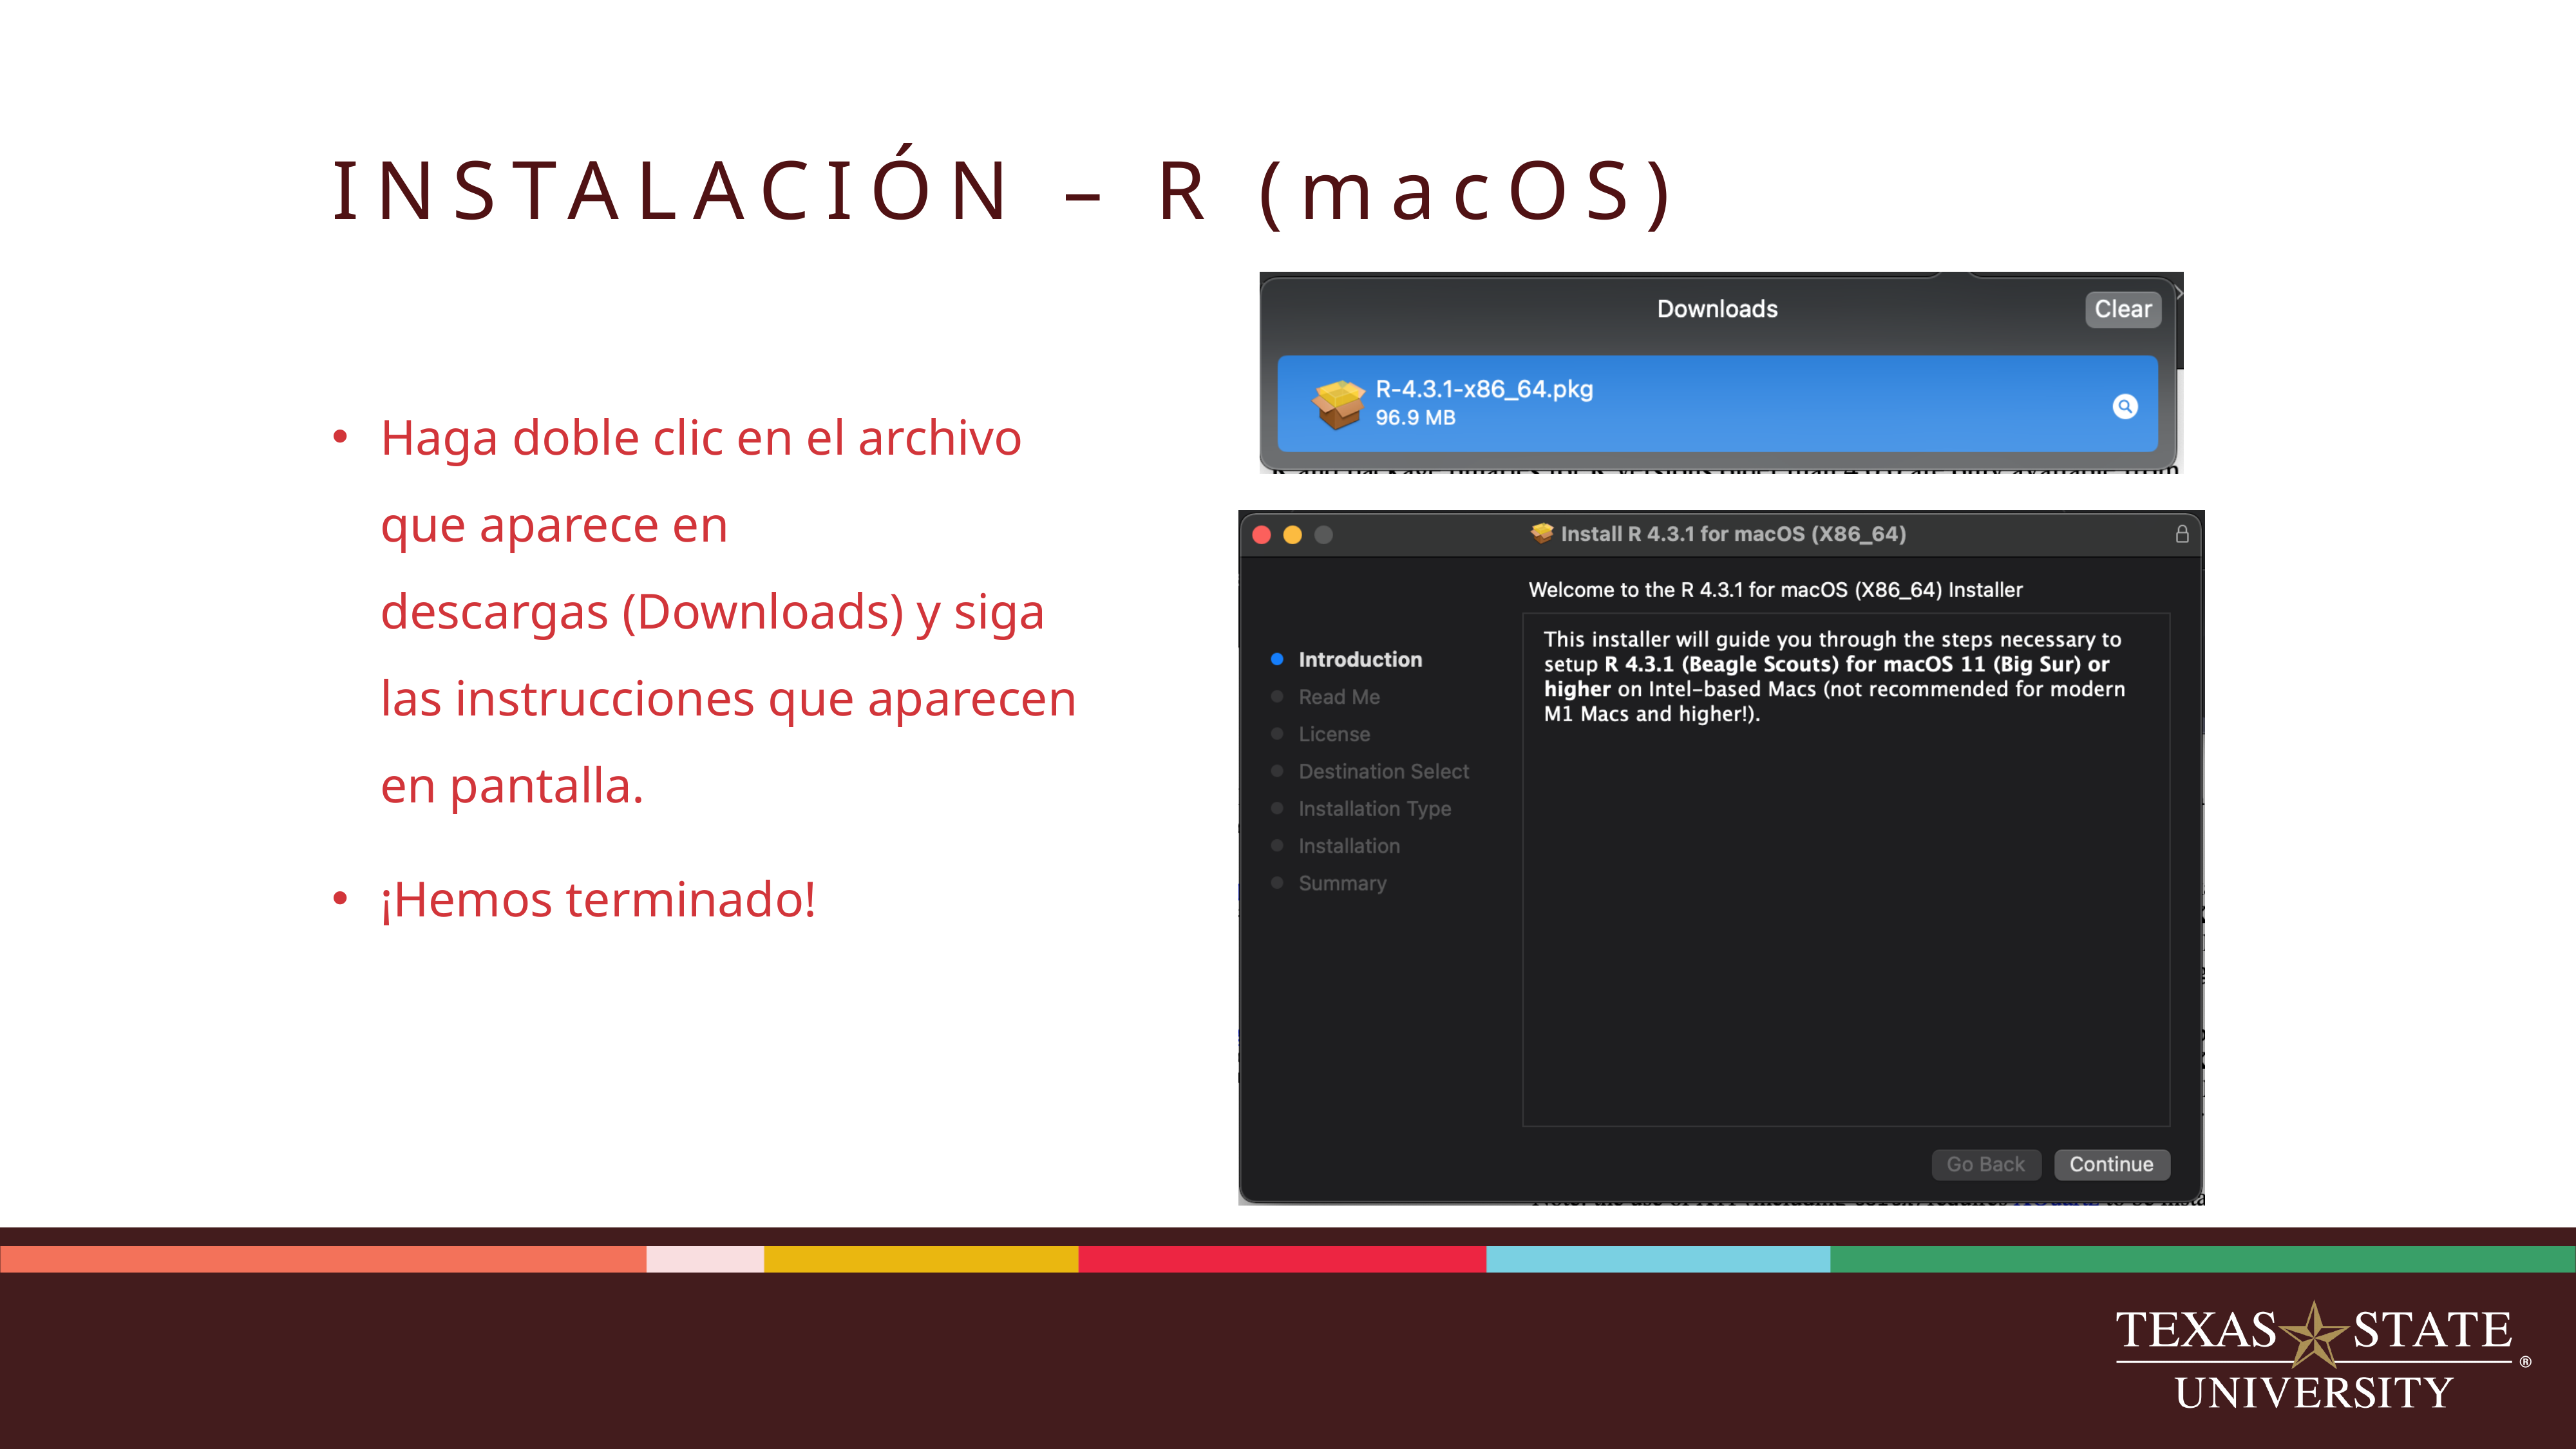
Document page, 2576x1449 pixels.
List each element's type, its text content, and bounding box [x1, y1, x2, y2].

picture [1260, 272, 2184, 474]
picture [0, 1246, 2576, 1449]
list Haga doble clic en el archivo que aparece en descargas (Downloads) y siga las instrucciones que aparecen en pantalla. ¡Hemos terminado! [322, 373, 1125, 1074]
picture [1238, 510, 2205, 1206]
title INSTALACIÓN – R (macOS) [322, 144, 2254, 266]
